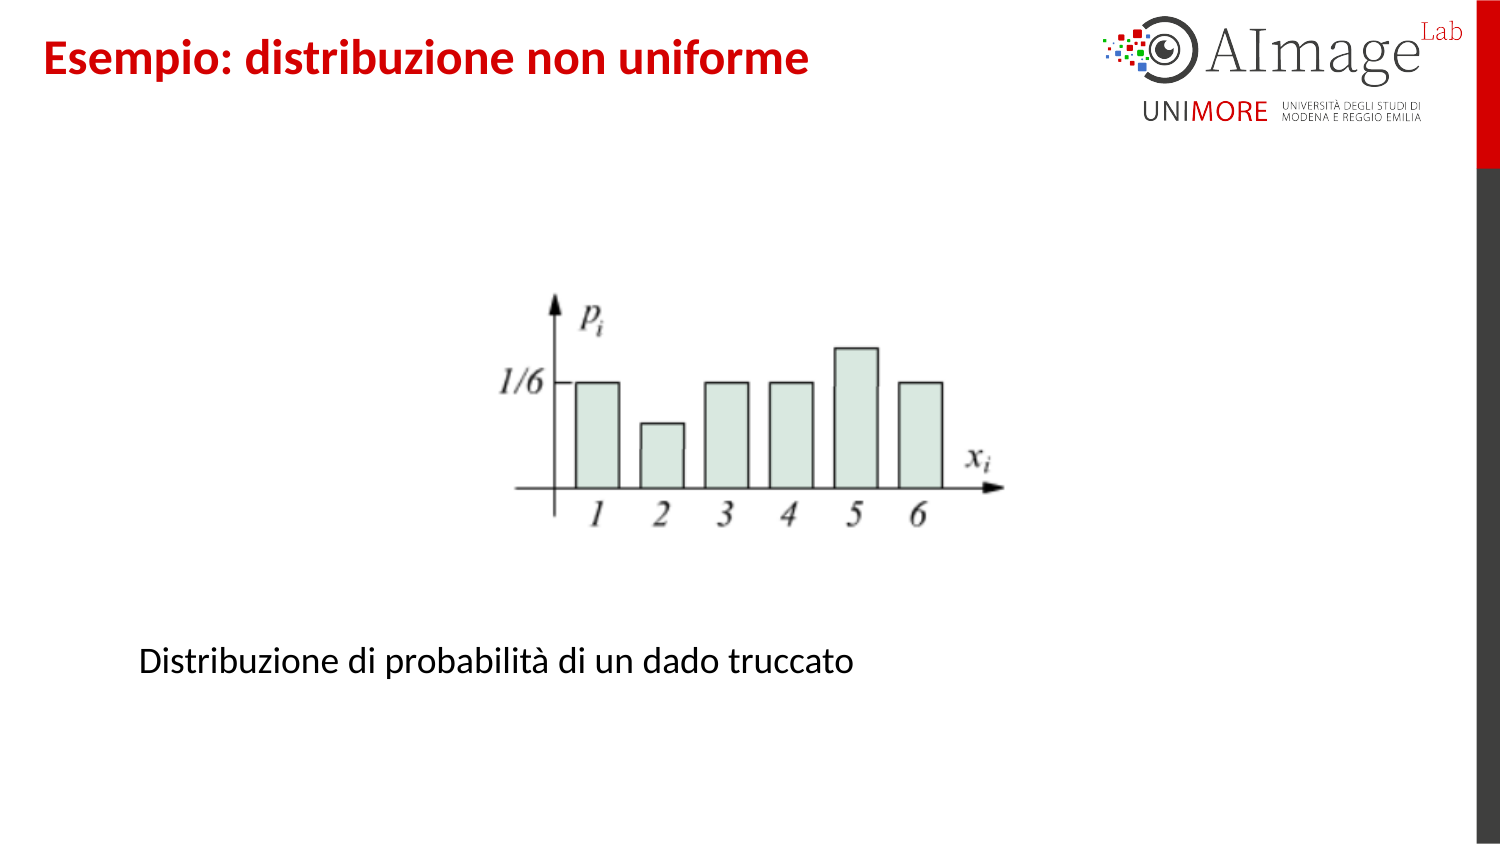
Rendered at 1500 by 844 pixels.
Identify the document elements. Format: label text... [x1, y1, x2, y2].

text_box Esempio: distribuzione non uniforme [41, 22, 1238, 85]
picture [486, 284, 1014, 559]
text_box Distribuzione di probabilità di un dado truccato [123, 614, 1343, 730]
picture [1103, 16, 1464, 128]
